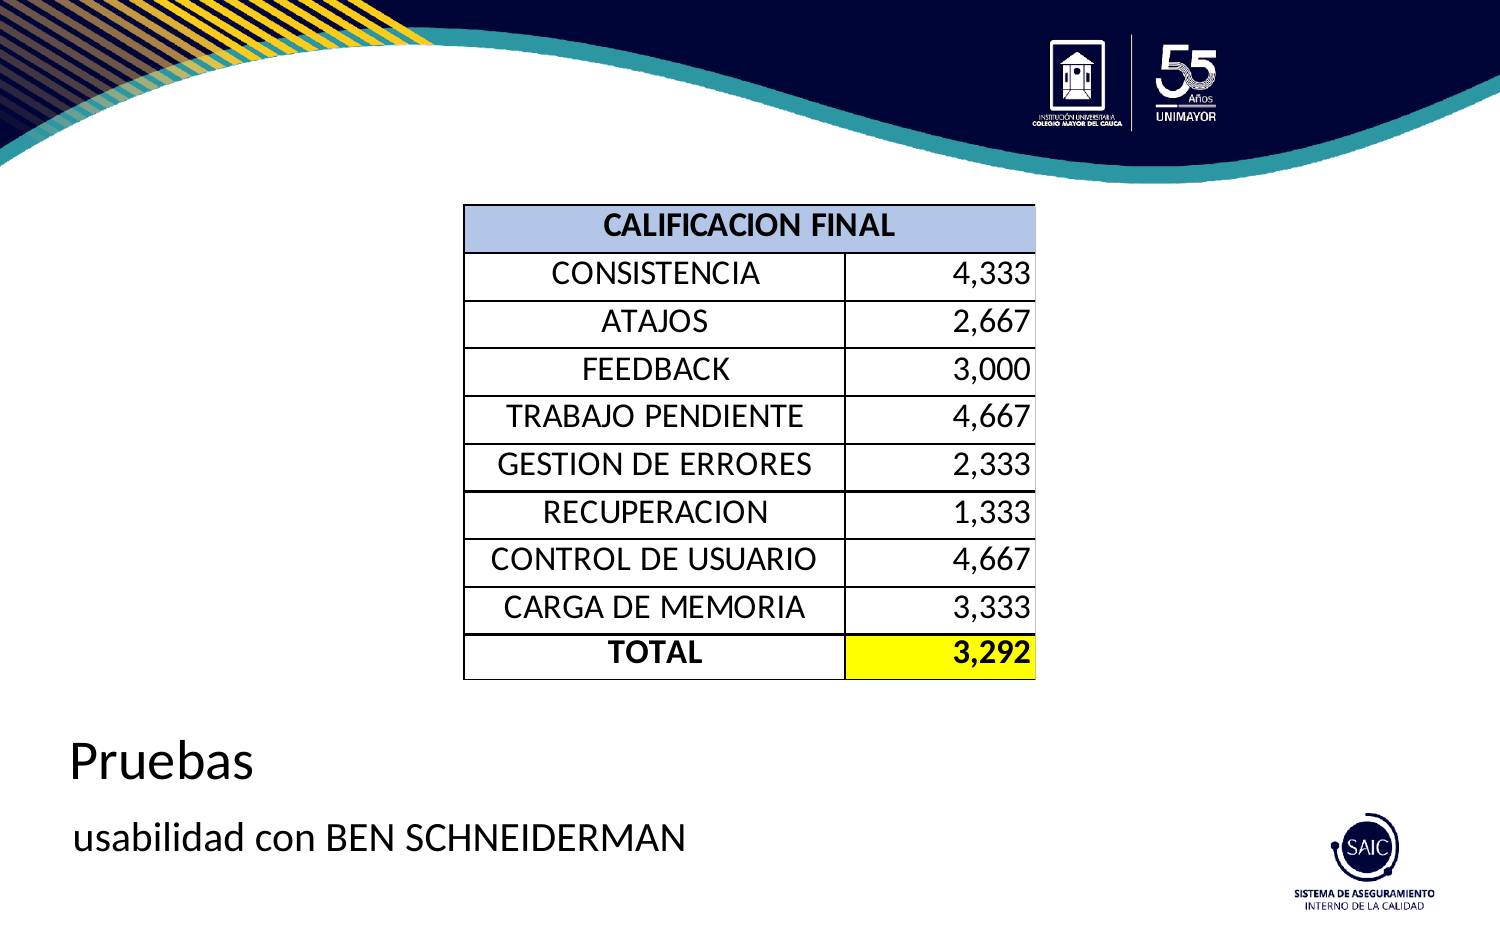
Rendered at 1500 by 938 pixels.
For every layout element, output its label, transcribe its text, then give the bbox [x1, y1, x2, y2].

text_box usabilidad con BEN SCHNEIDERMAN [57, 799, 1226, 878]
picture [0, 0, 1500, 938]
title Pruebas [54, 723, 1224, 800]
